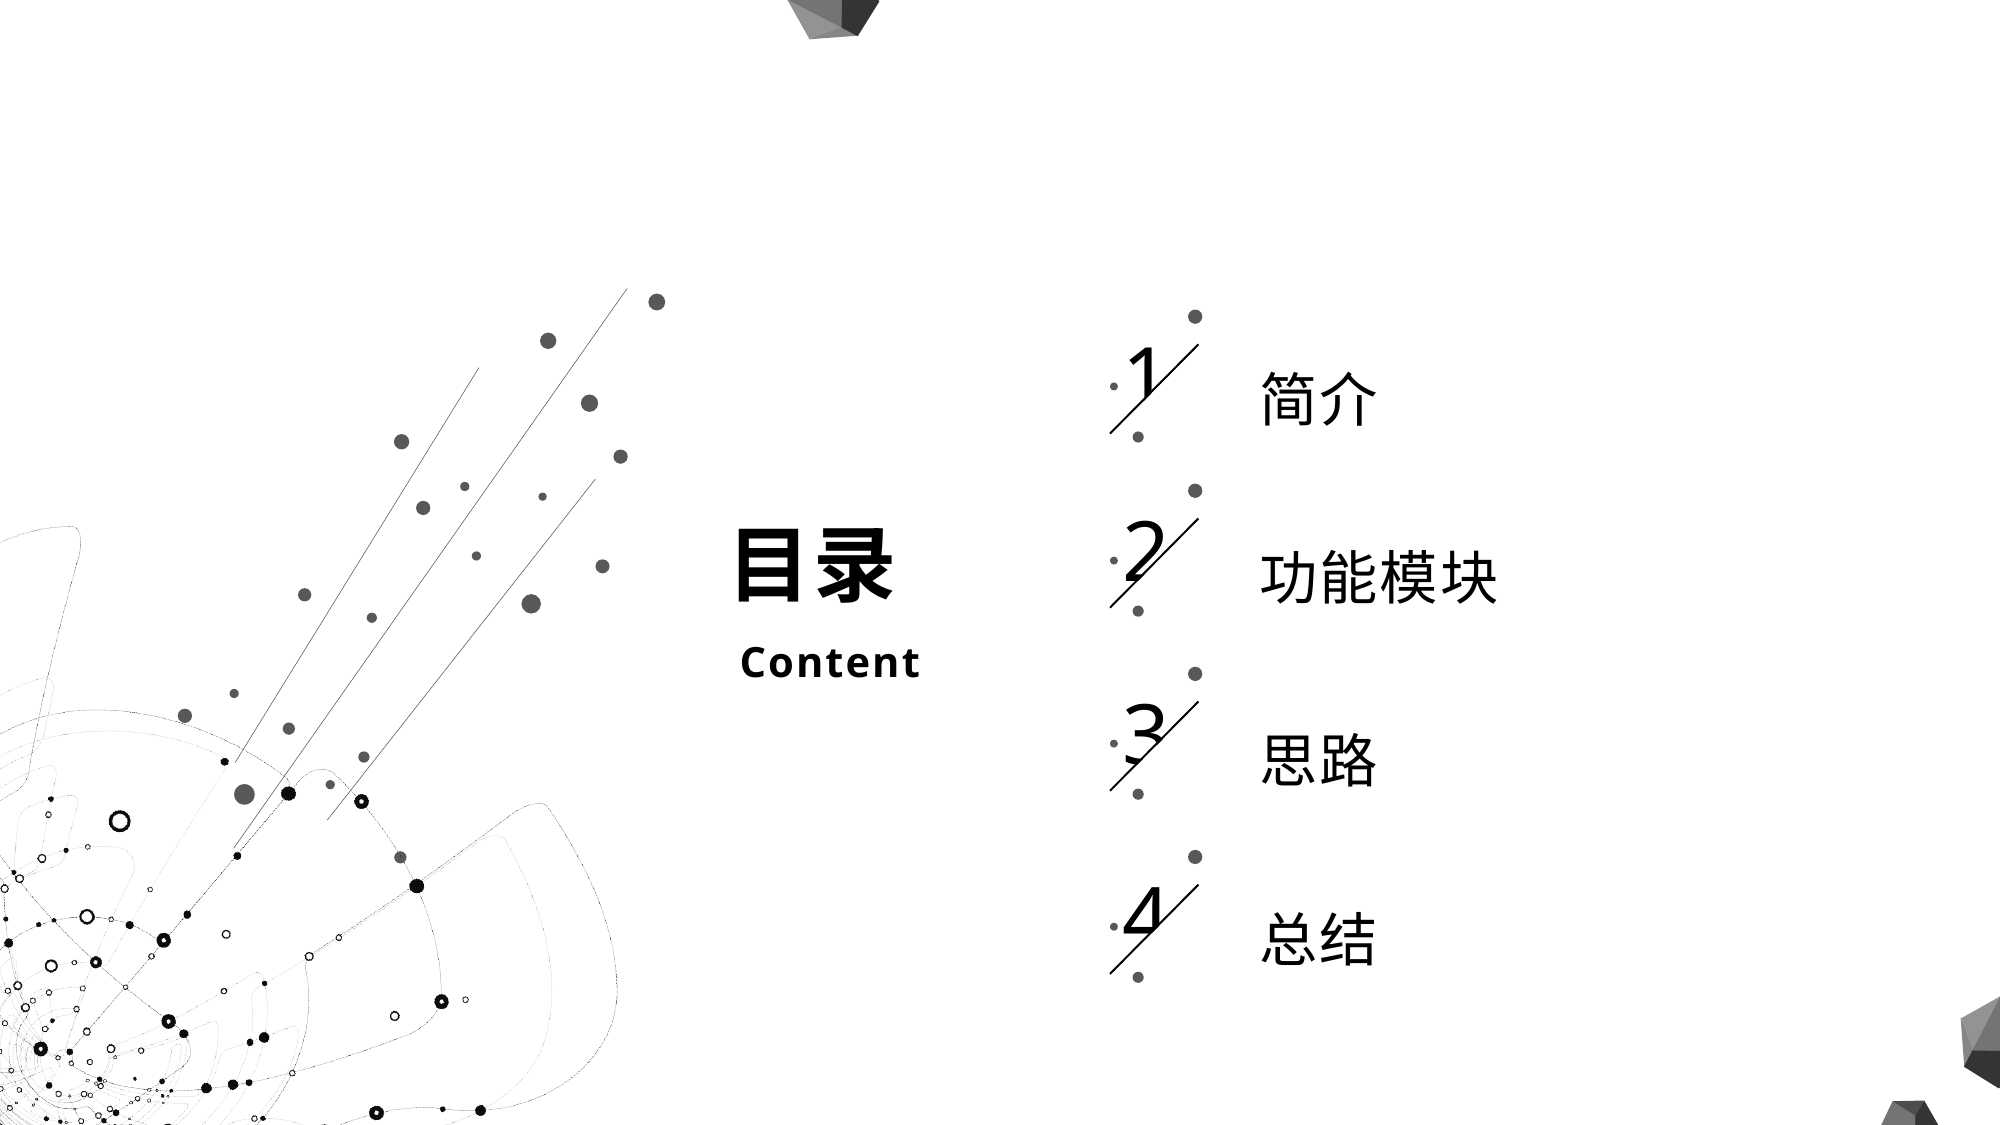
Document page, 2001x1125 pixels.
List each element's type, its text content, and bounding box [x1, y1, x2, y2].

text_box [1960, 996, 2000, 1089]
text_box [648, 293, 666, 311]
text_box [540, 332, 556, 341]
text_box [1109, 849, 1766, 984]
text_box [1109, 666, 1665, 804]
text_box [1880, 1100, 1939, 1125]
picture [0, 333, 762, 1125]
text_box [1109, 309, 1525, 443]
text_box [787, 0, 880, 40]
text_box Content [731, 628, 1202, 694]
text_box 目录 [720, 505, 947, 620]
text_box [1109, 483, 1766, 620]
